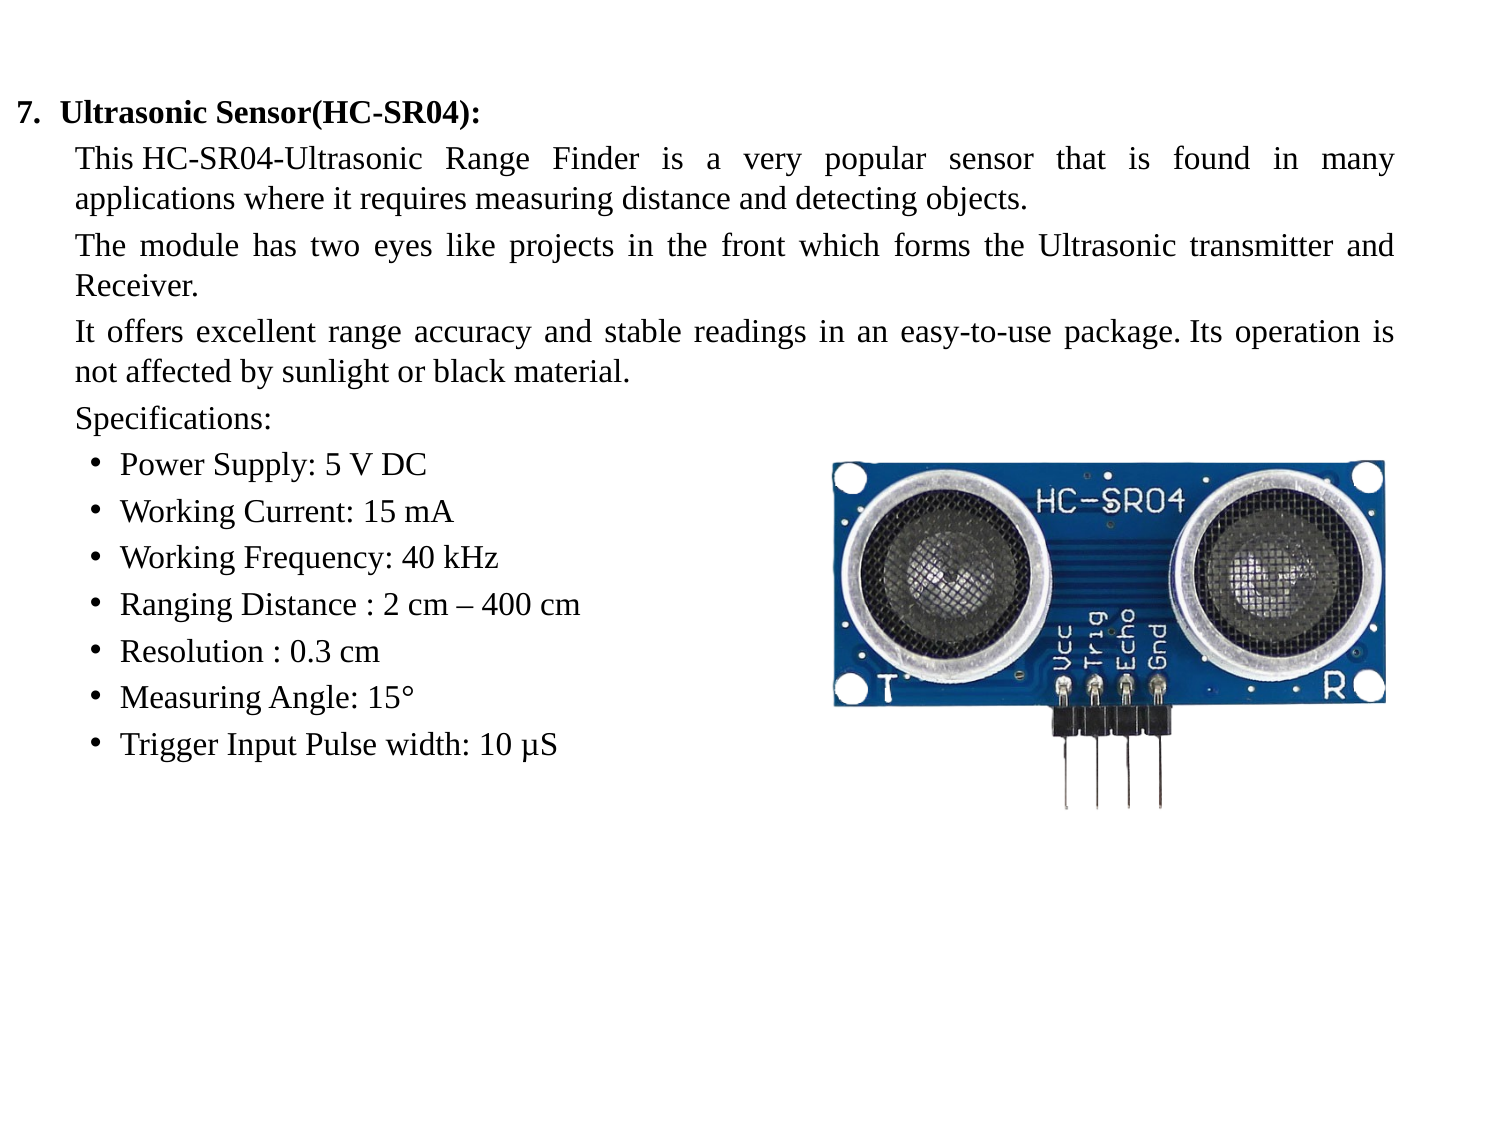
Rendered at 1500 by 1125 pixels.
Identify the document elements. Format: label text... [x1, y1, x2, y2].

list Ultrasonic Sensor(HC-SR04): This HC-SR04-Ultrasonic Range Finder is a very popular sensor that is found in many applications where it requires measuring distance and detecting objects. The module has two eyes like projects in the front which forms the Ultrasonic transmitter and Receiver. It offers excellent range accuracy and stable readings in an easy-to-use package. Its operation is not affected by sunlight or black material. Specifications: Power Supply: 5 V DC Working Current: 15 mA Working Frequency: 40 kHz Ranging Distance : 2 cm – 400 cm Resolution : 0.3 cm Measuring Angle: 15° Trigger Input Pulse width: 10 µS [1, 62, 1413, 1125]
picture [799, 298, 1413, 912]
